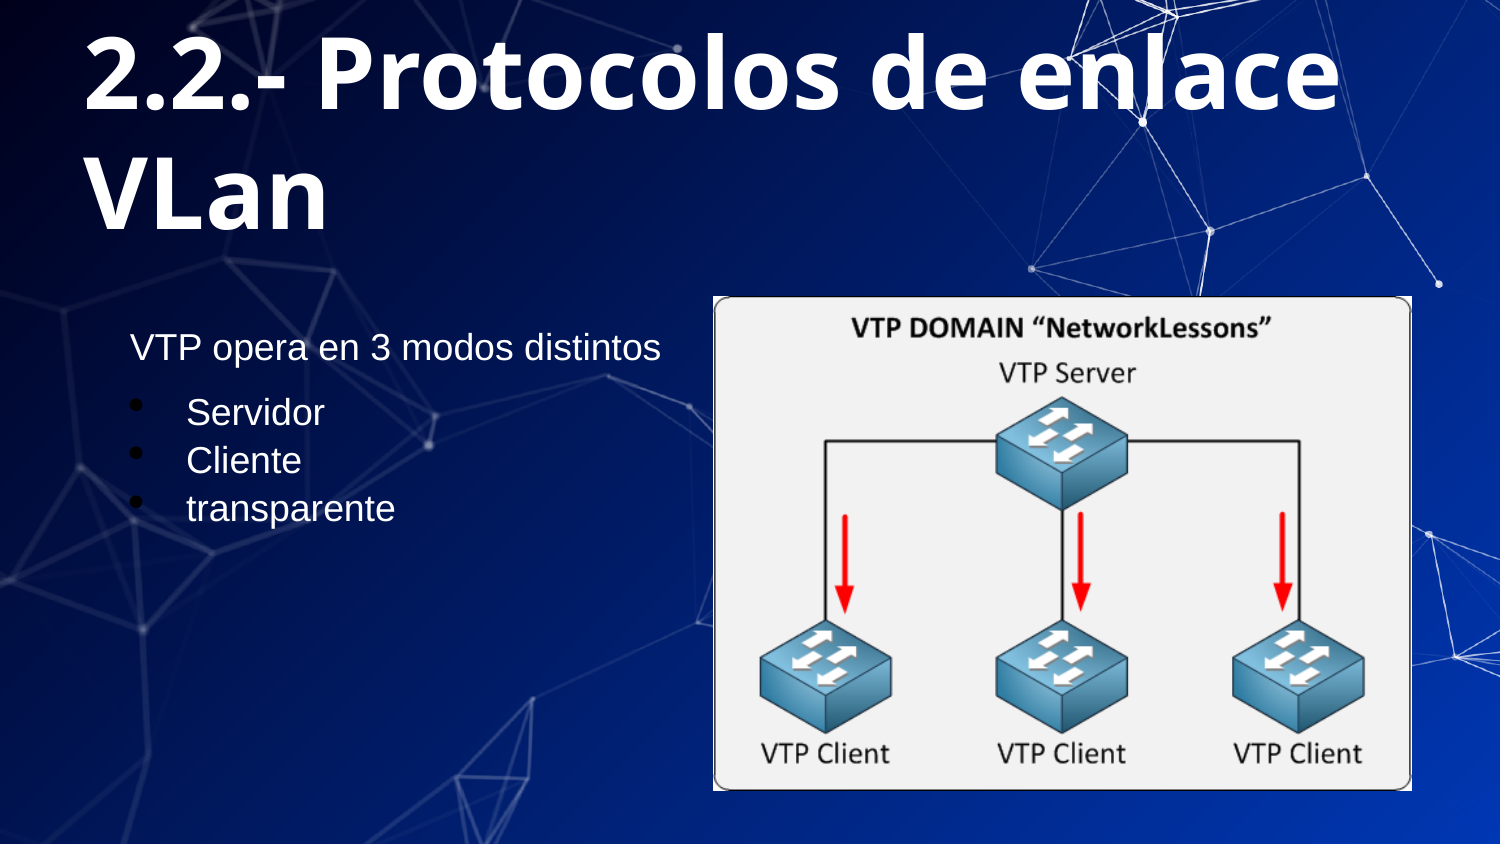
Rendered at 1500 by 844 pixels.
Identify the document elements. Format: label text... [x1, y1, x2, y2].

picture [0, 0, 1500, 844]
text_box VTP opera en 3 modos distintos Servidor Cliente transparente [115, 312, 708, 598]
slide_number 33 [1391, 779, 1482, 844]
text_box 2.2.- Protocolos de enlace VLan [84, 108, 1461, 250]
